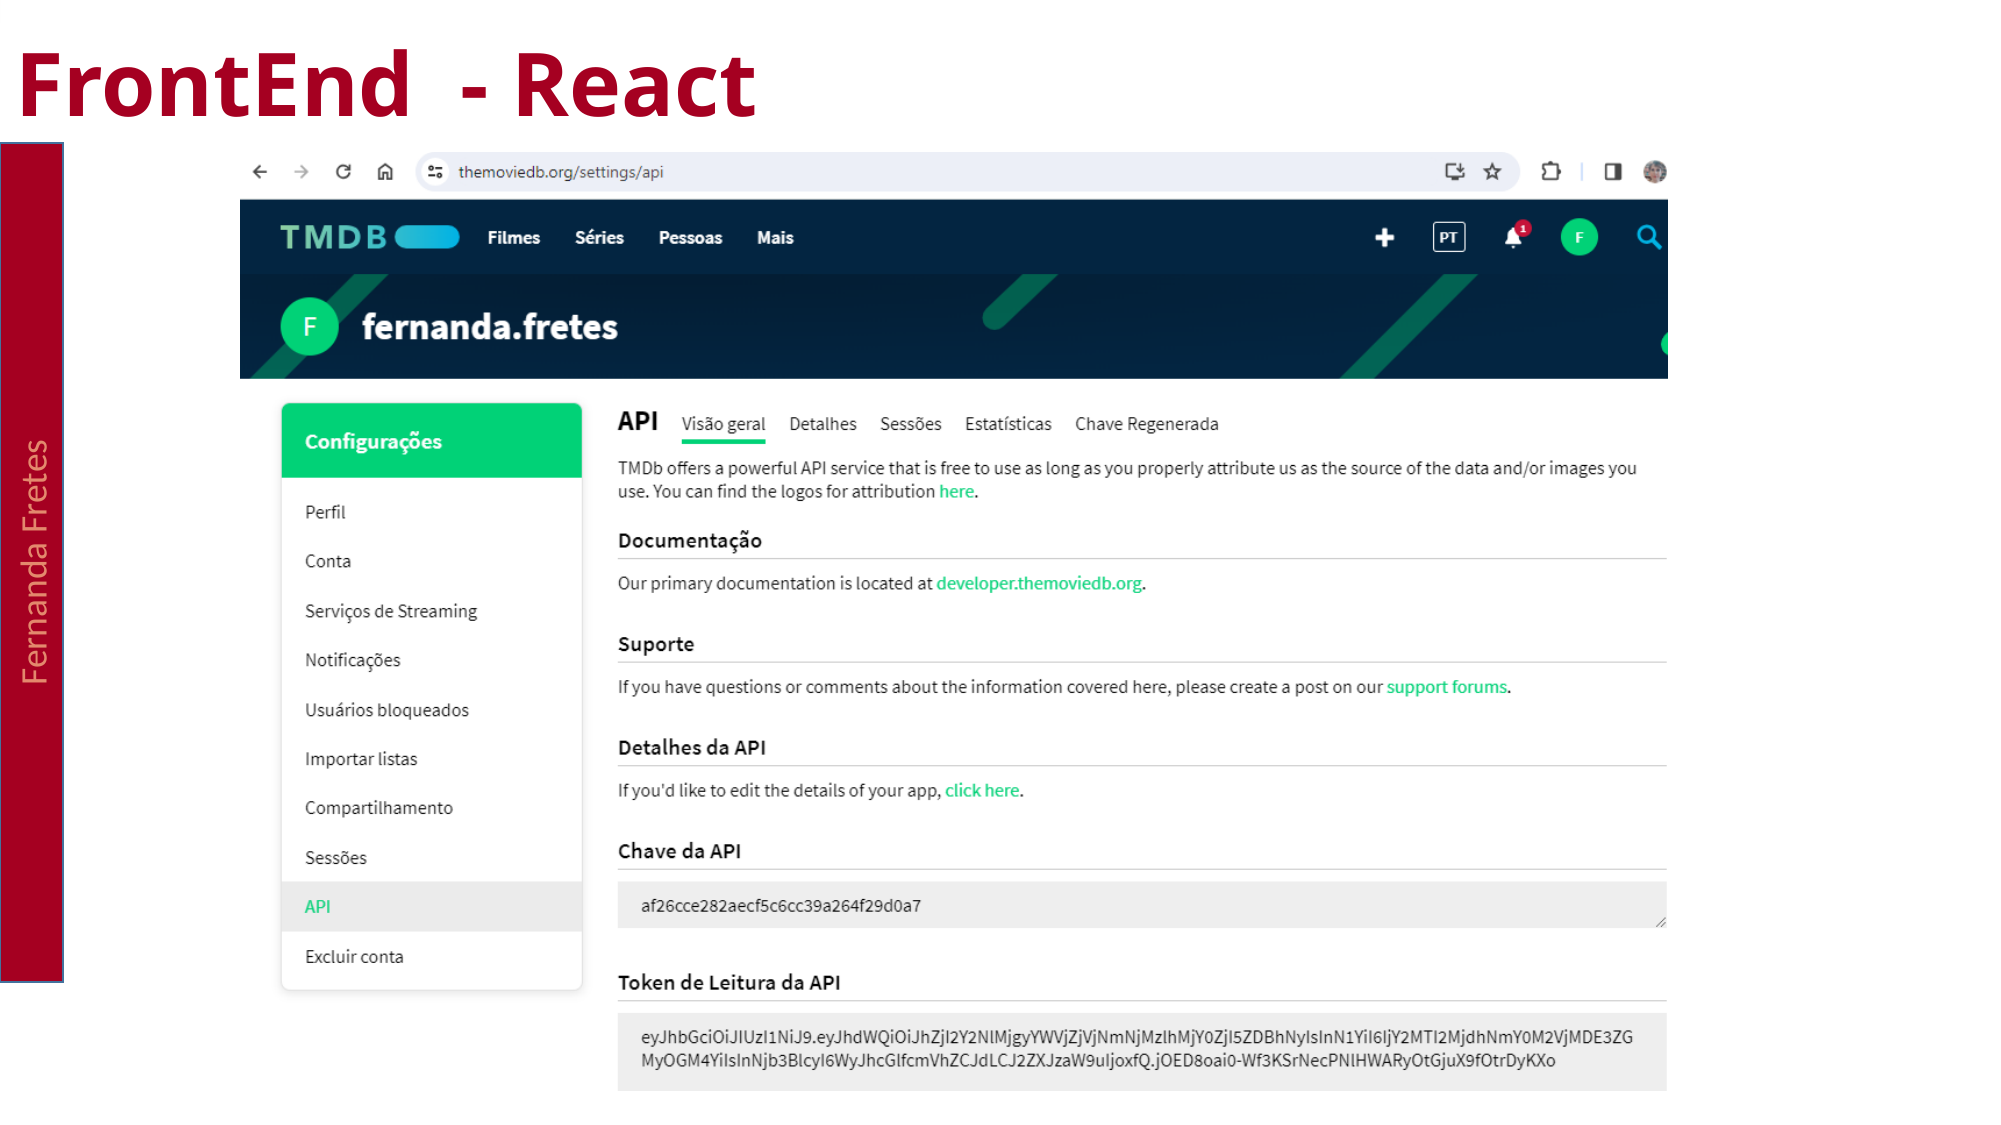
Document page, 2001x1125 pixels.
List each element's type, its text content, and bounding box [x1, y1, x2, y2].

picture [240, 152, 1668, 1091]
text_box Fernanda Fretes [0, 143, 64, 983]
text_box FrontEnd - React [0, 32, 1725, 143]
